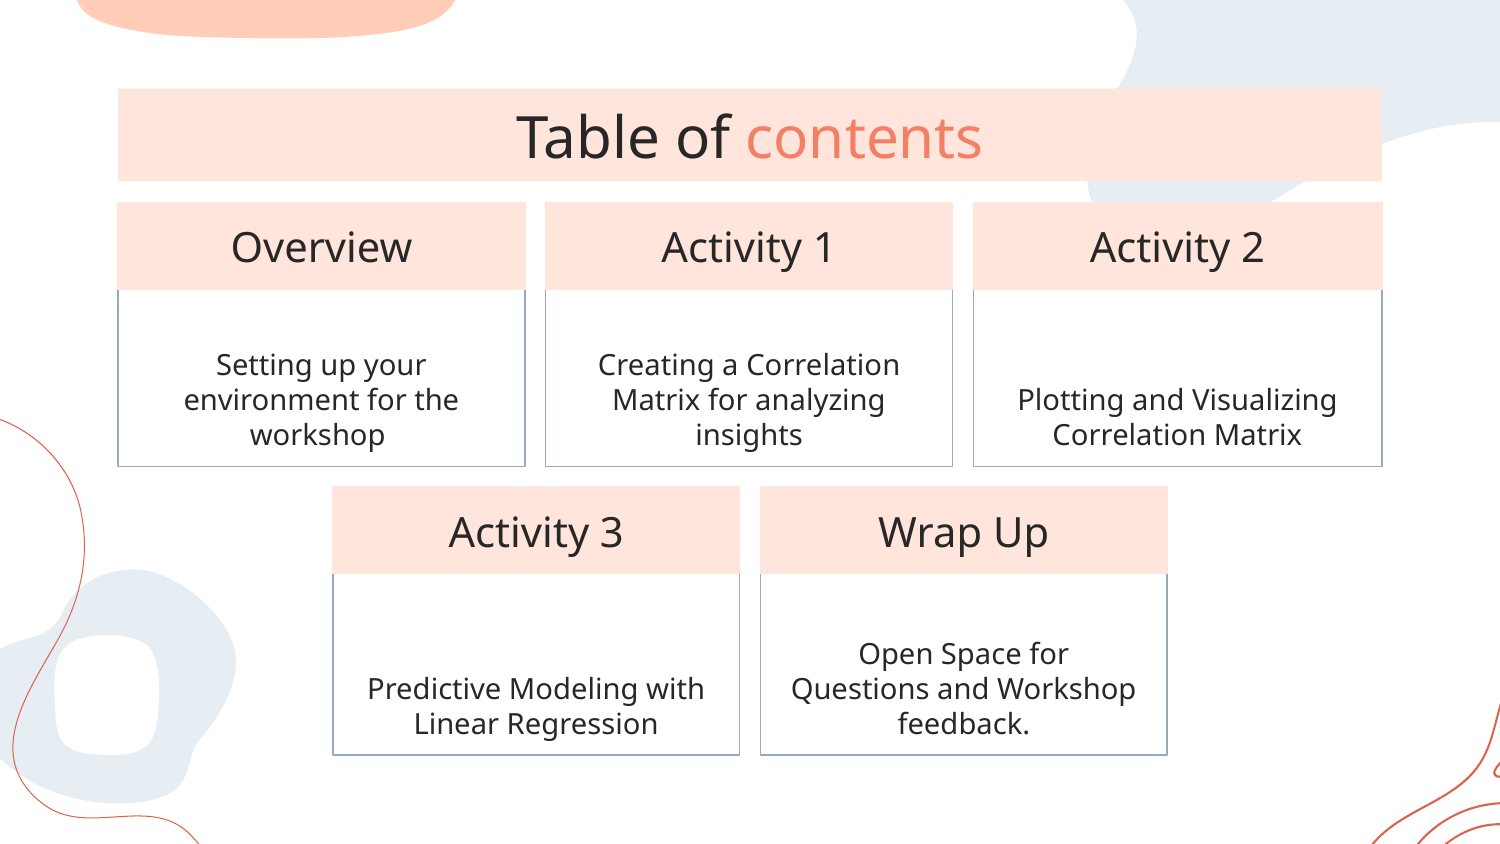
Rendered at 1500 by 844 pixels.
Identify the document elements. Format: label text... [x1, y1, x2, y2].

subtitle Predictive Modeling with Linear Regression [332, 574, 740, 756]
title Table of contents [118, 88, 1382, 182]
subtitle Open Space for Questions and Workshop feedback. [760, 574, 1168, 756]
title Overview [117, 202, 526, 290]
subtitle Creating a Correlation Matrix for analyzing insights [545, 290, 953, 467]
subtitle Setting up your environment for the workshop [117, 290, 526, 467]
title Activity 2 [973, 202, 1383, 290]
subtitle Plotting and Visualizing Correlation Matrix [973, 290, 1383, 467]
title Activity 1 [545, 202, 953, 290]
title Wrap Up [760, 486, 1168, 574]
title Activity 3 [332, 486, 740, 574]
